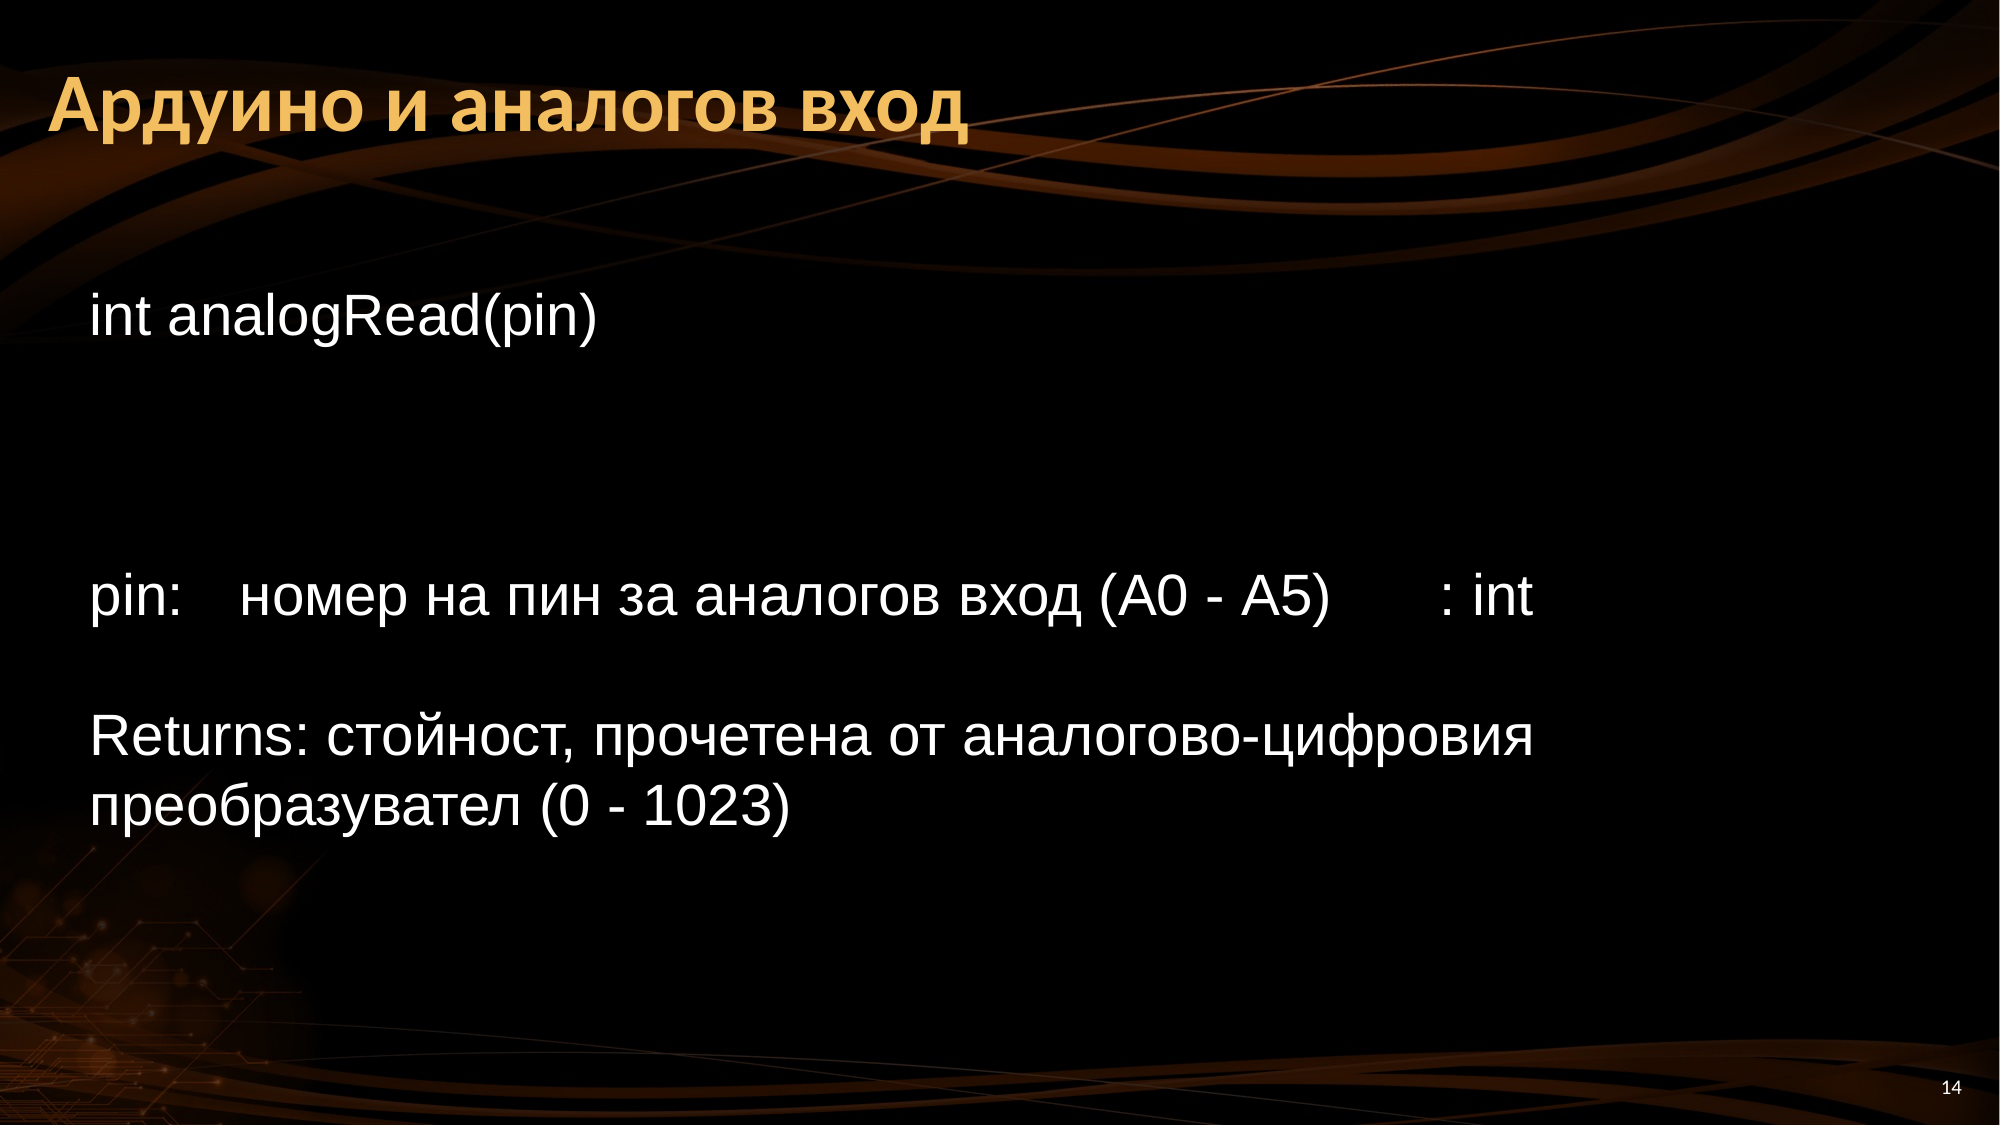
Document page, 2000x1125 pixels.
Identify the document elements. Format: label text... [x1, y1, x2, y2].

text_box [16, 201, 1816, 1063]
text_box Ардуино и аналогов вход [30, 6, 1602, 189]
text_box 14 [1897, 1070, 1968, 1103]
text_box int analogRead(pin) pin: номер на пин за аналогов вход (А0 - А5) : int Returns: стойност, прочетена от аналогово-цифровия преобразувател (0 - 1023) [74, 269, 1950, 1125]
picture [0, 0, 2000, 1125]
